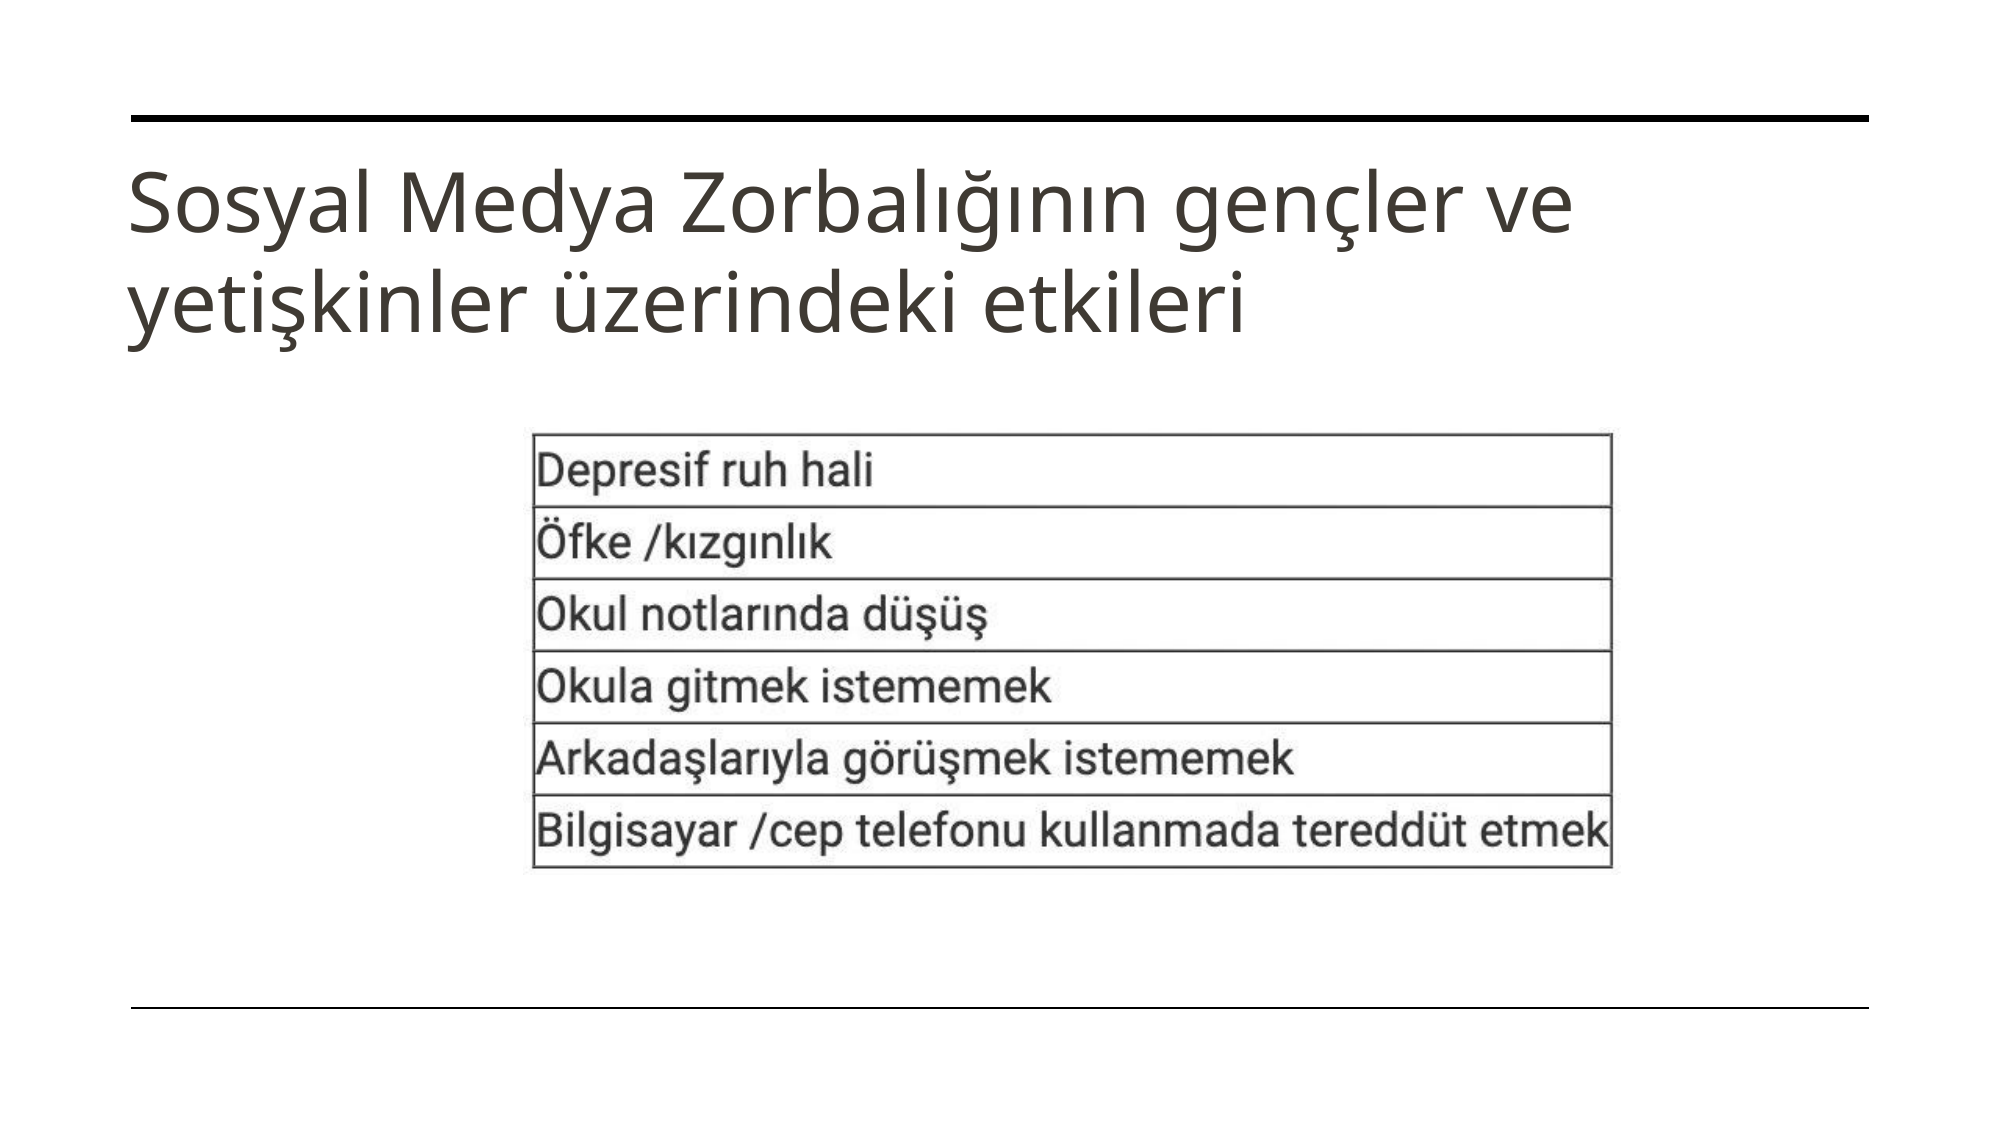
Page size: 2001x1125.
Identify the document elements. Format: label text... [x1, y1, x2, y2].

title Sosyal Medya Zorbalığının gençler ve yetişkinler üzerindeki etkileri [127, 149, 1873, 350]
picture [523, 427, 1621, 876]
